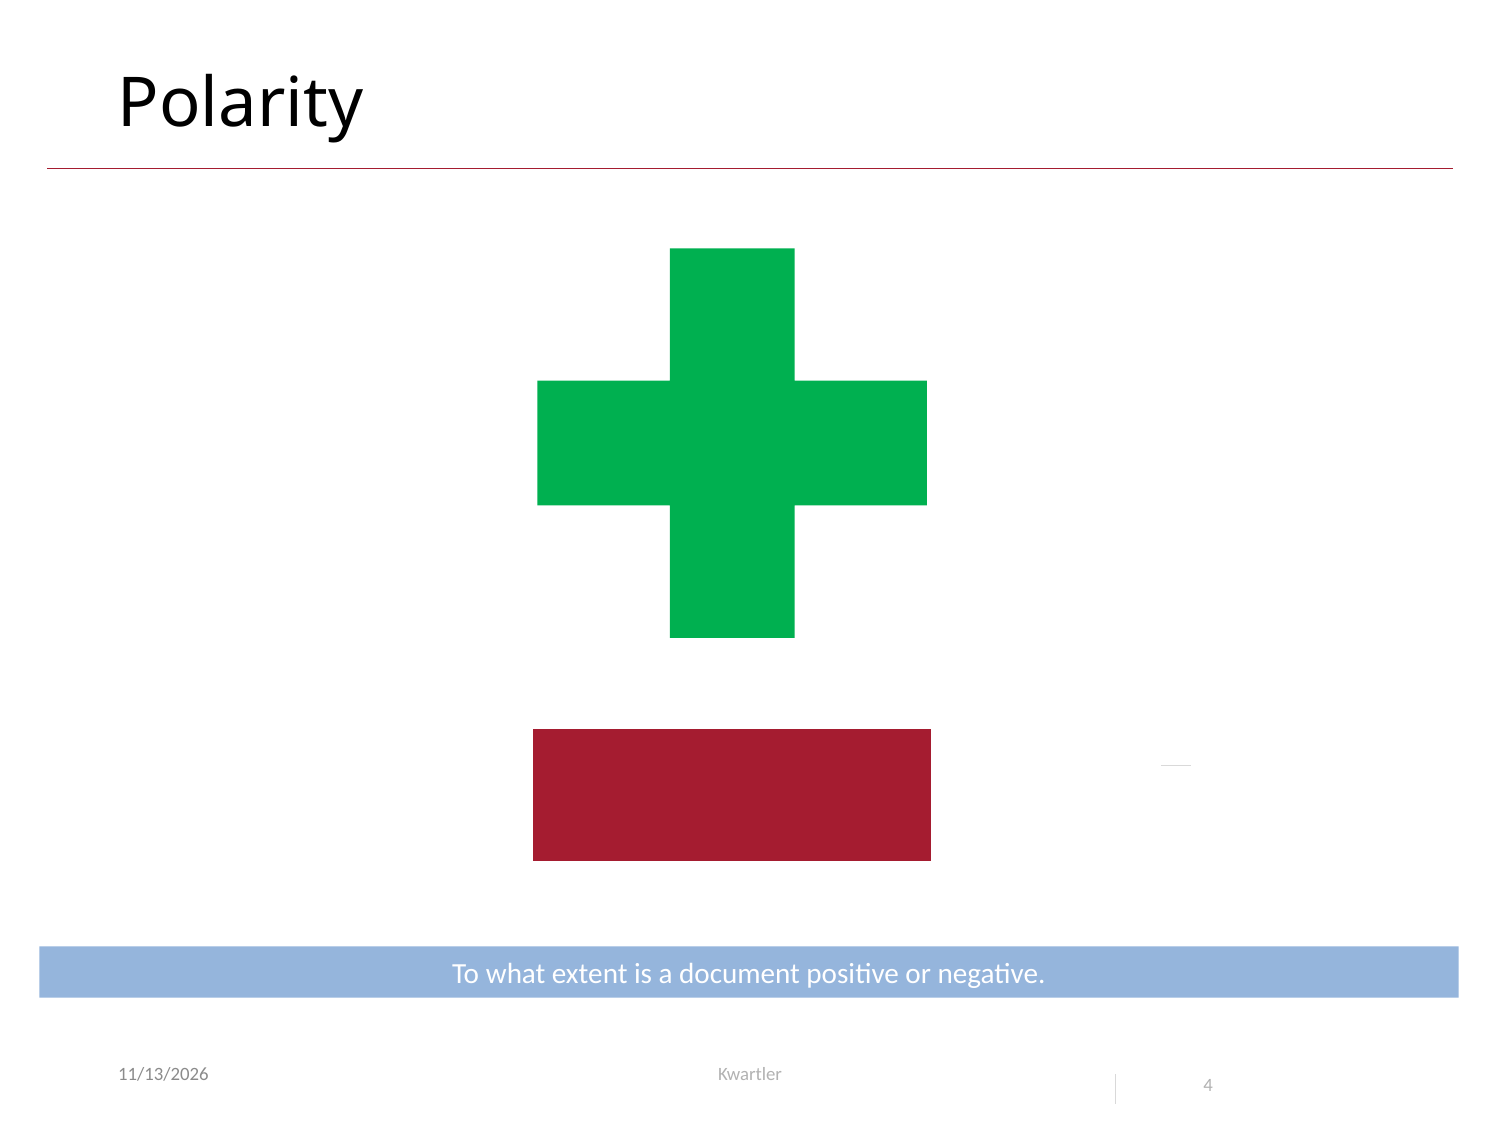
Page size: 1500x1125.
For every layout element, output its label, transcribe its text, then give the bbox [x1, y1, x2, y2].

footer Kwartler [496, 1042, 1004, 1103]
text_box To what extent is a document positive or negative. [38, 945, 1460, 999]
text_box [532, 728, 932, 862]
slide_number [103, 1042, 441, 1103]
slide_number 4 [1188, 1042, 1330, 1103]
title Polarity [103, 59, 1397, 157]
text_box [536, 247, 928, 639]
